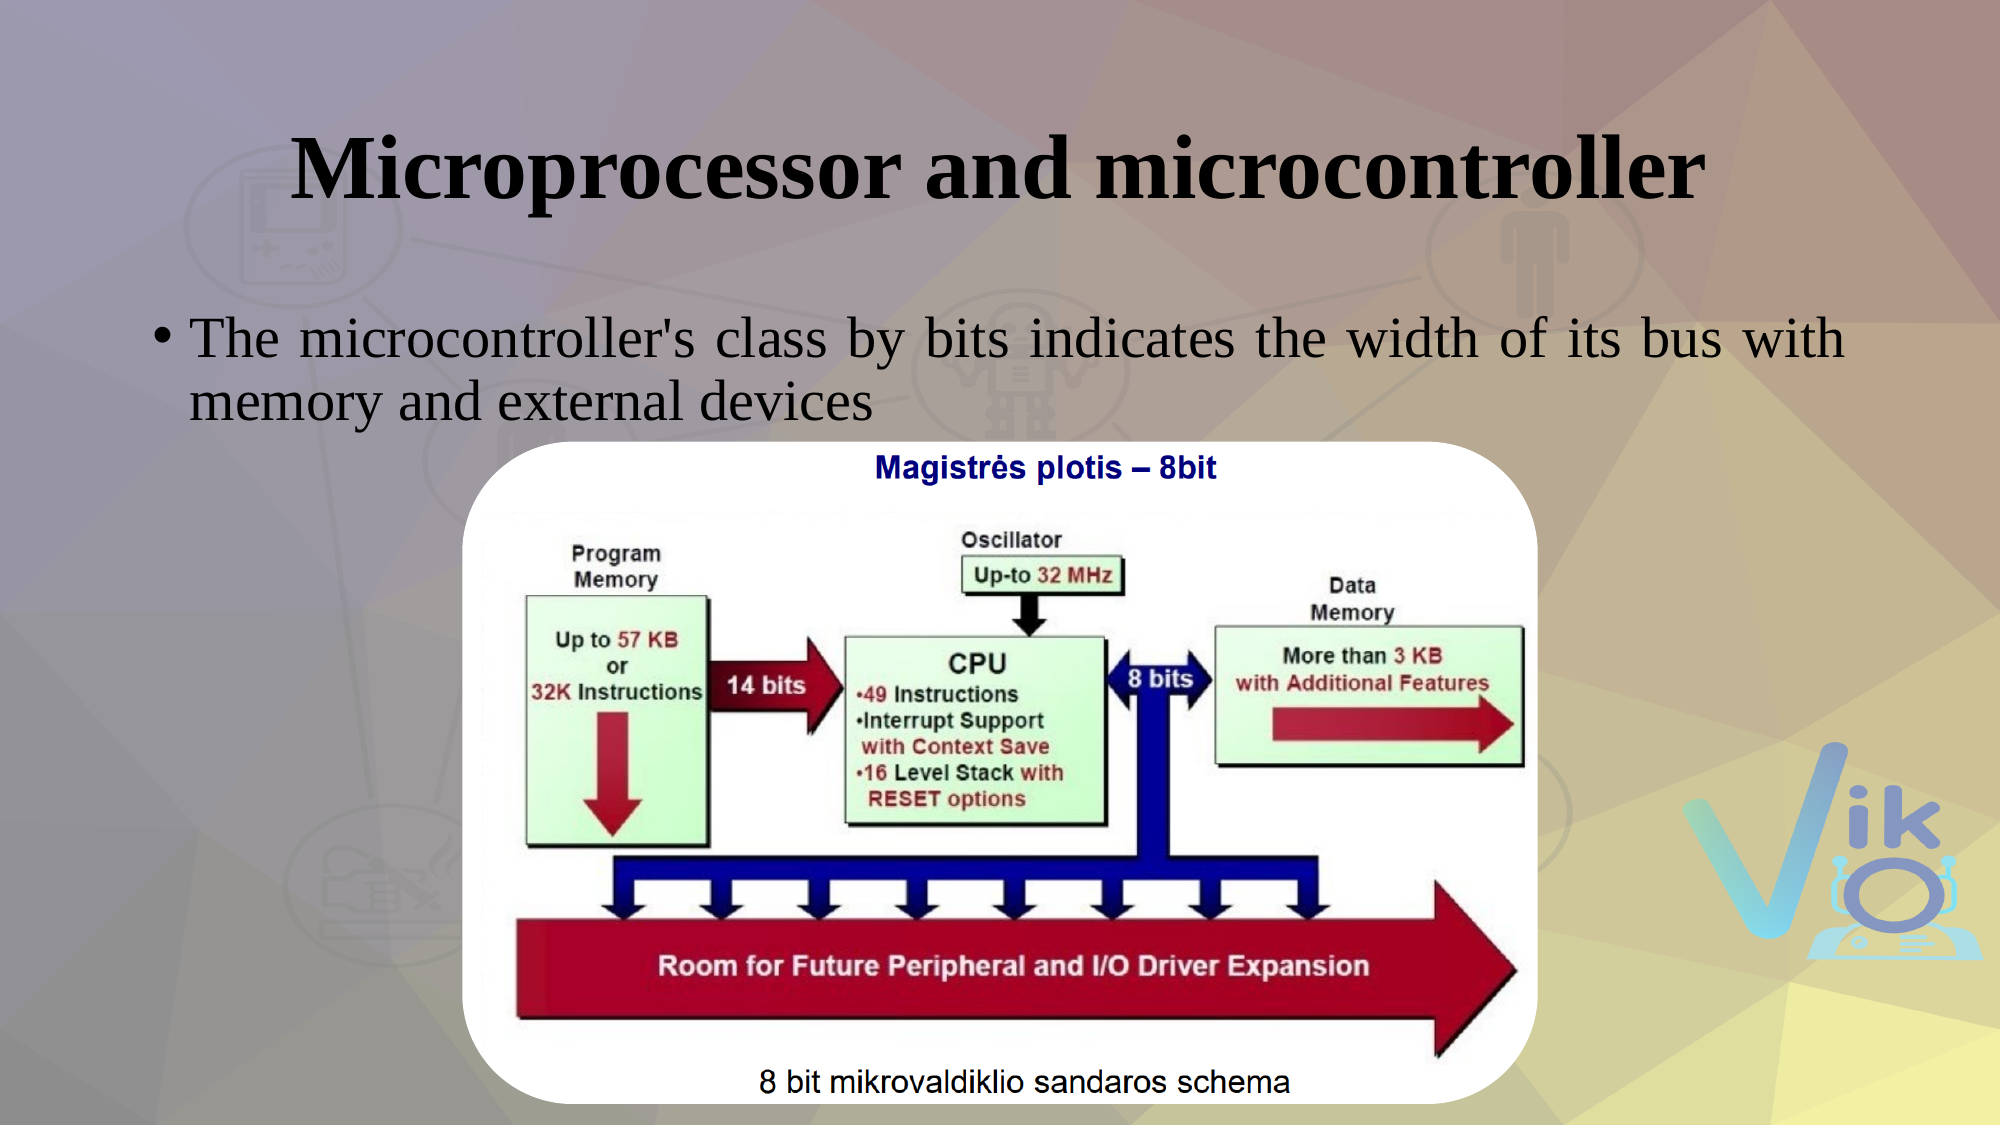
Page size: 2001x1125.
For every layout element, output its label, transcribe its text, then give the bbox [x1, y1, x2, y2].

list The microcontroller's class by bits indicates the width of its bus with memory and external devices [137, 299, 1863, 1014]
picture [462, 441, 1538, 1105]
title Microprocessor and microcontroller [137, 59, 1863, 278]
